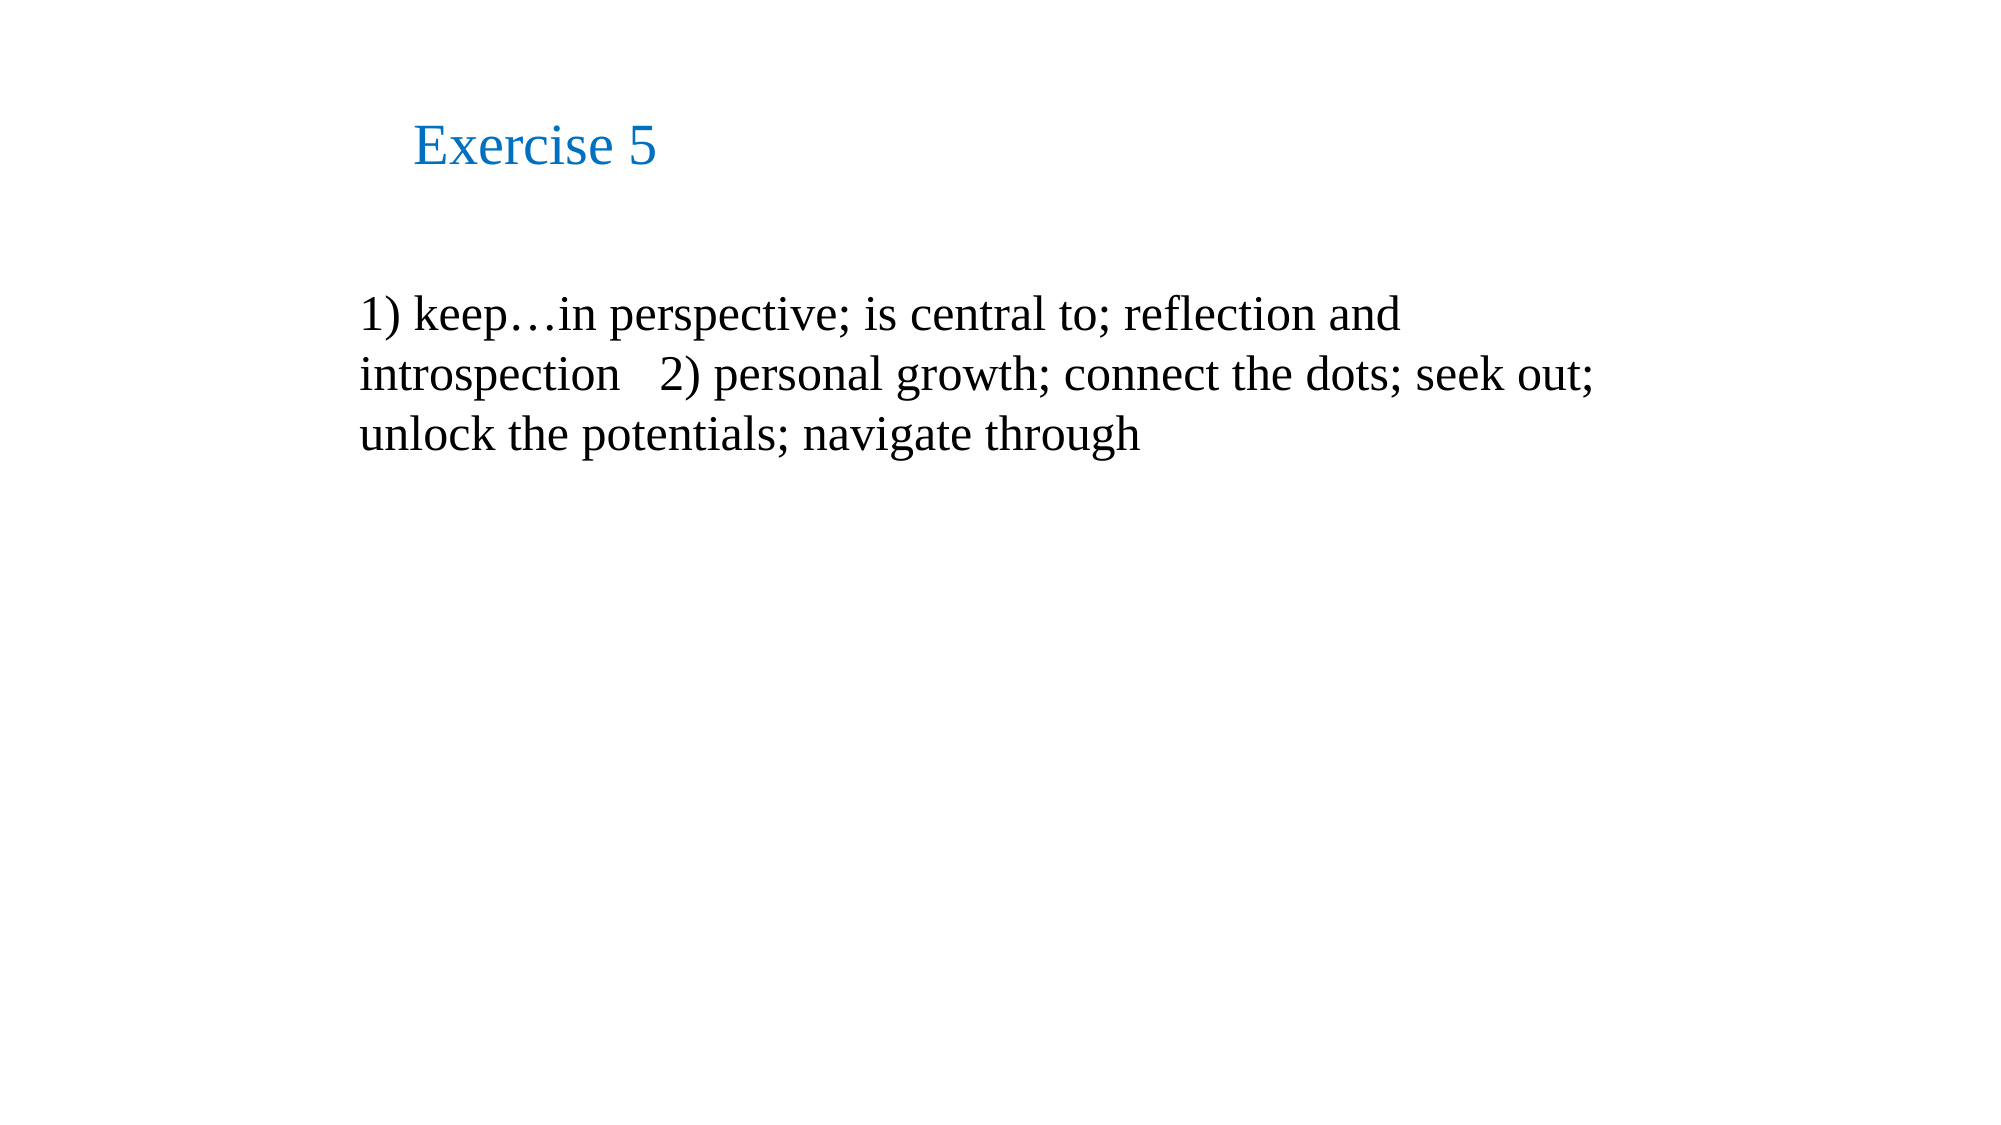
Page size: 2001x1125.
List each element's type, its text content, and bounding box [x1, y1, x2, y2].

text_box 1) keep…in perspective; is central to; reflection and introspection 2) personal growth; connect the dots; seek out; unlock the potentials; navigate through [344, 273, 1662, 469]
text_box Exercise 5 [399, 98, 674, 184]
